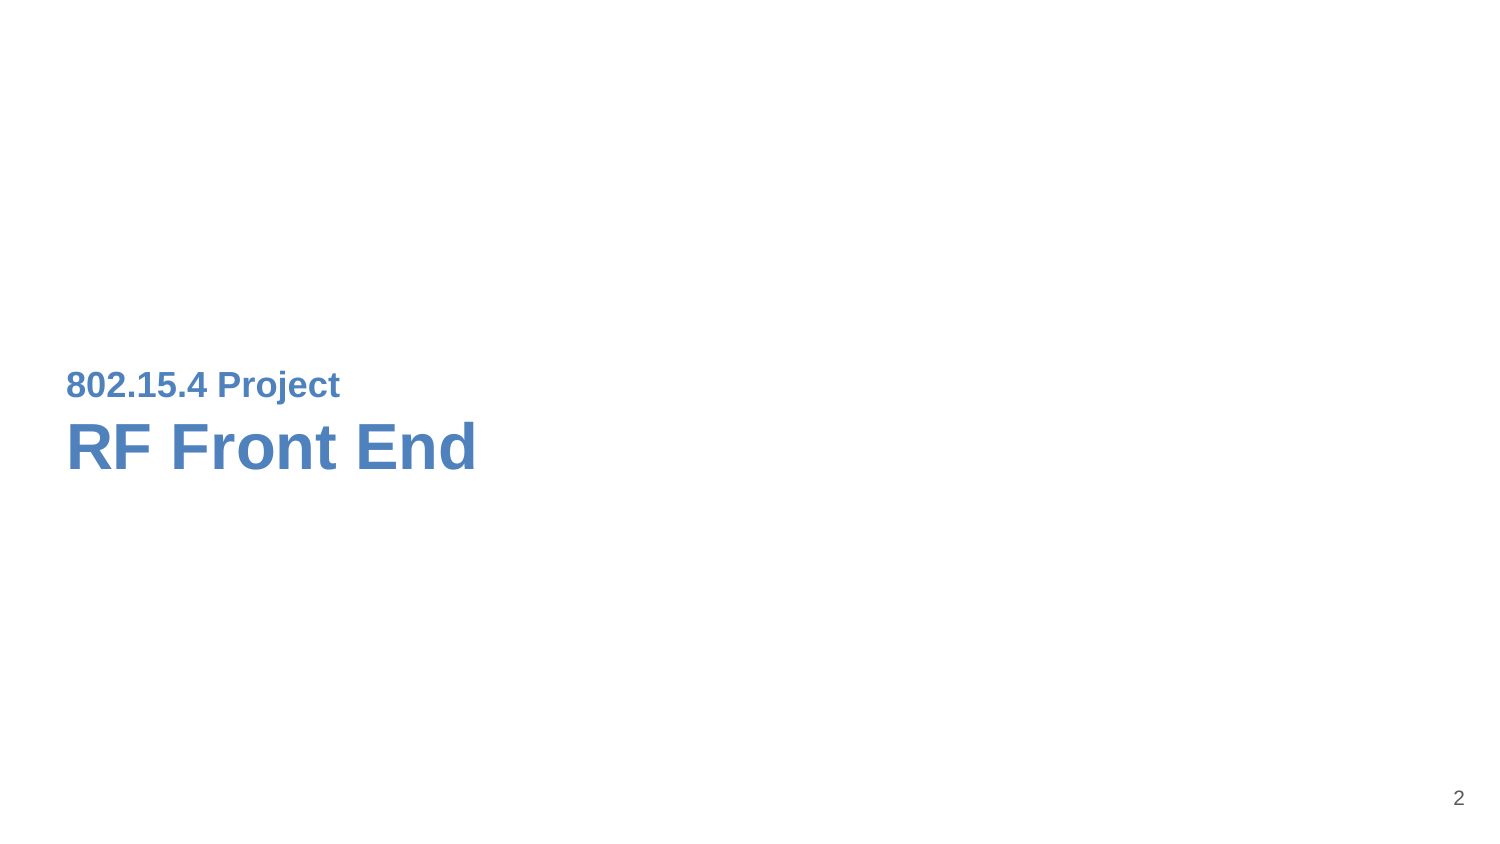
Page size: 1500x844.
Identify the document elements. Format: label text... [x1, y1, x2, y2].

title 802.15.4 Project RF Front End [51, 352, 1449, 491]
slide_number 2 [1389, 764, 1480, 830]
